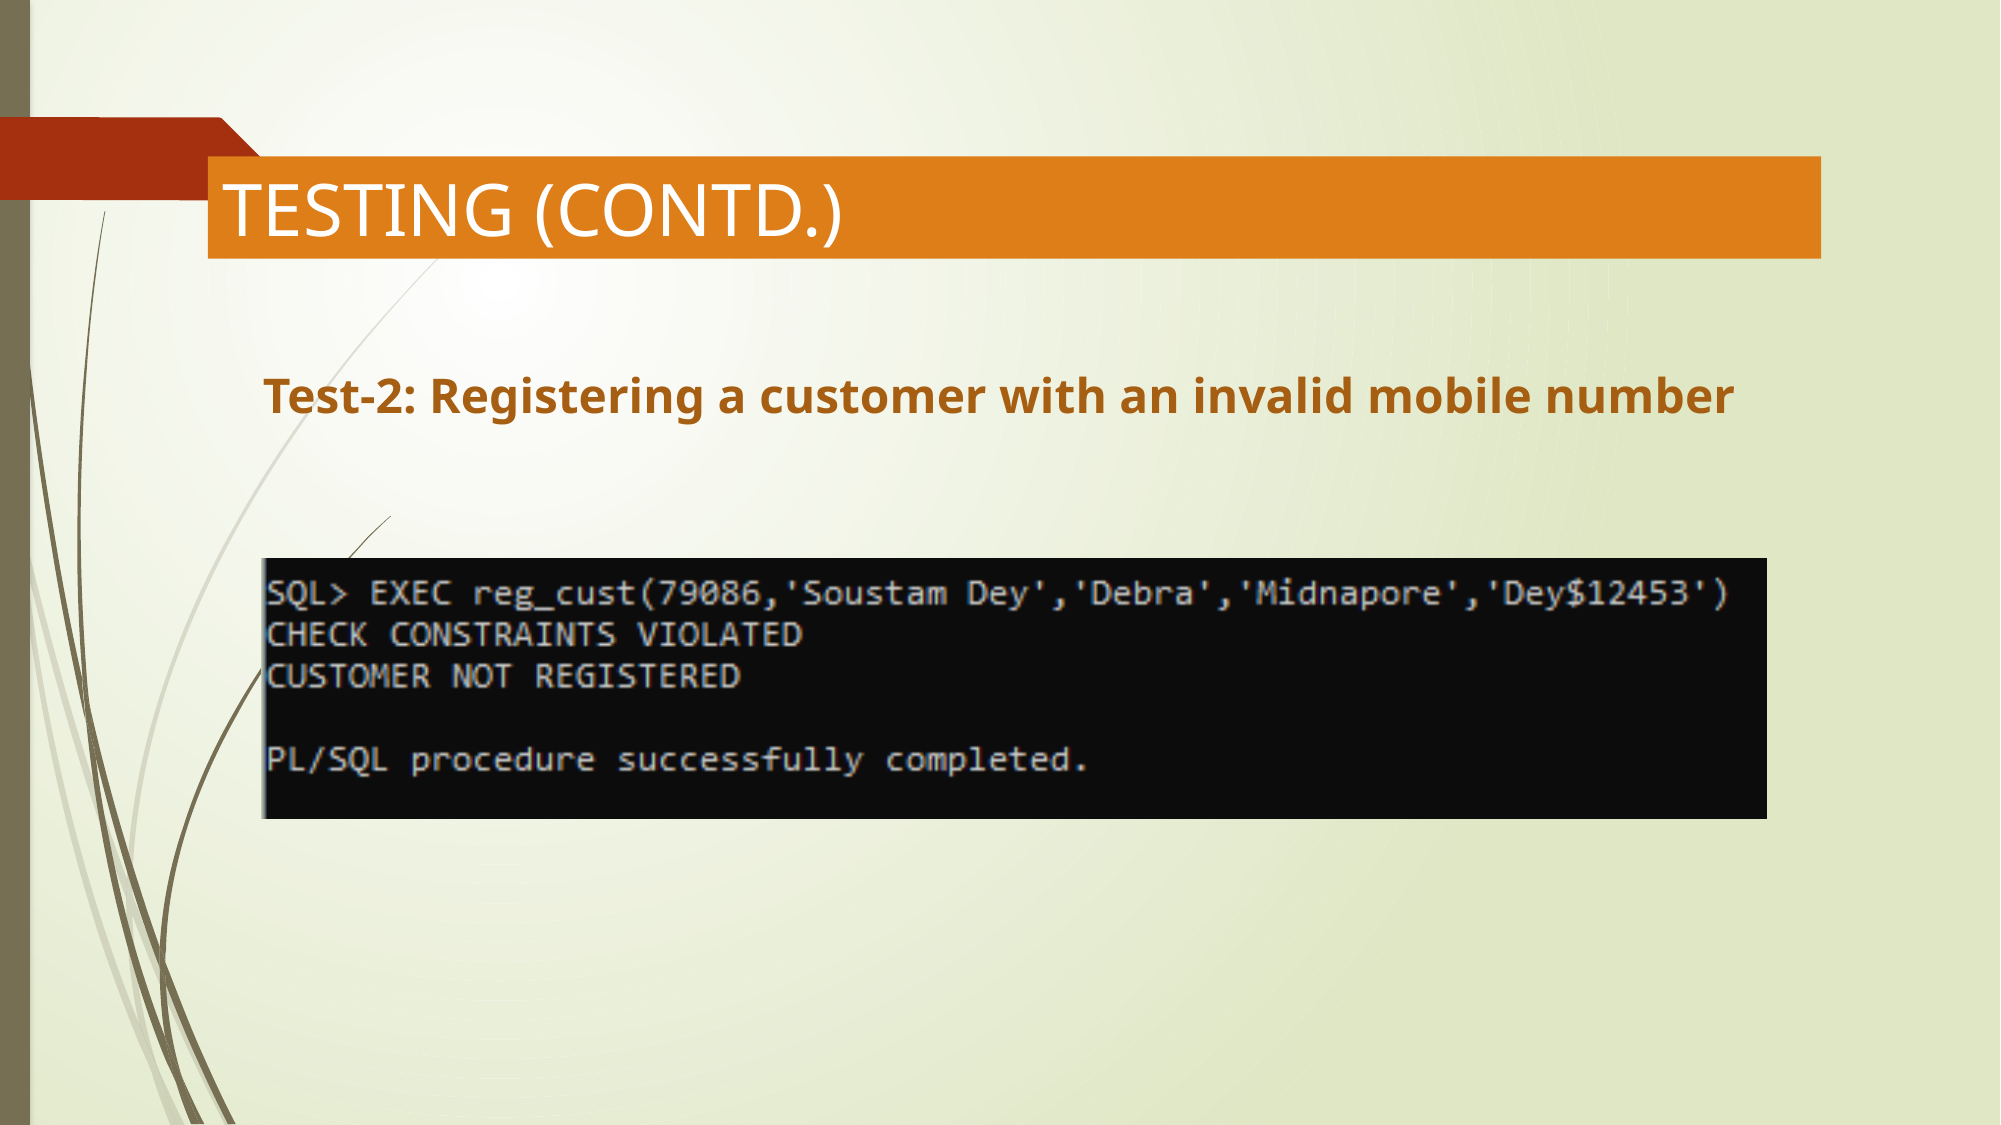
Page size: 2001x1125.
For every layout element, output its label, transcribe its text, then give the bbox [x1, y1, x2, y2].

picture [261, 558, 1768, 819]
list Test-2: Registering a customer with an invalid mobile number [193, 357, 1807, 460]
title TESTING (CONTD.) [207, 156, 1822, 259]
